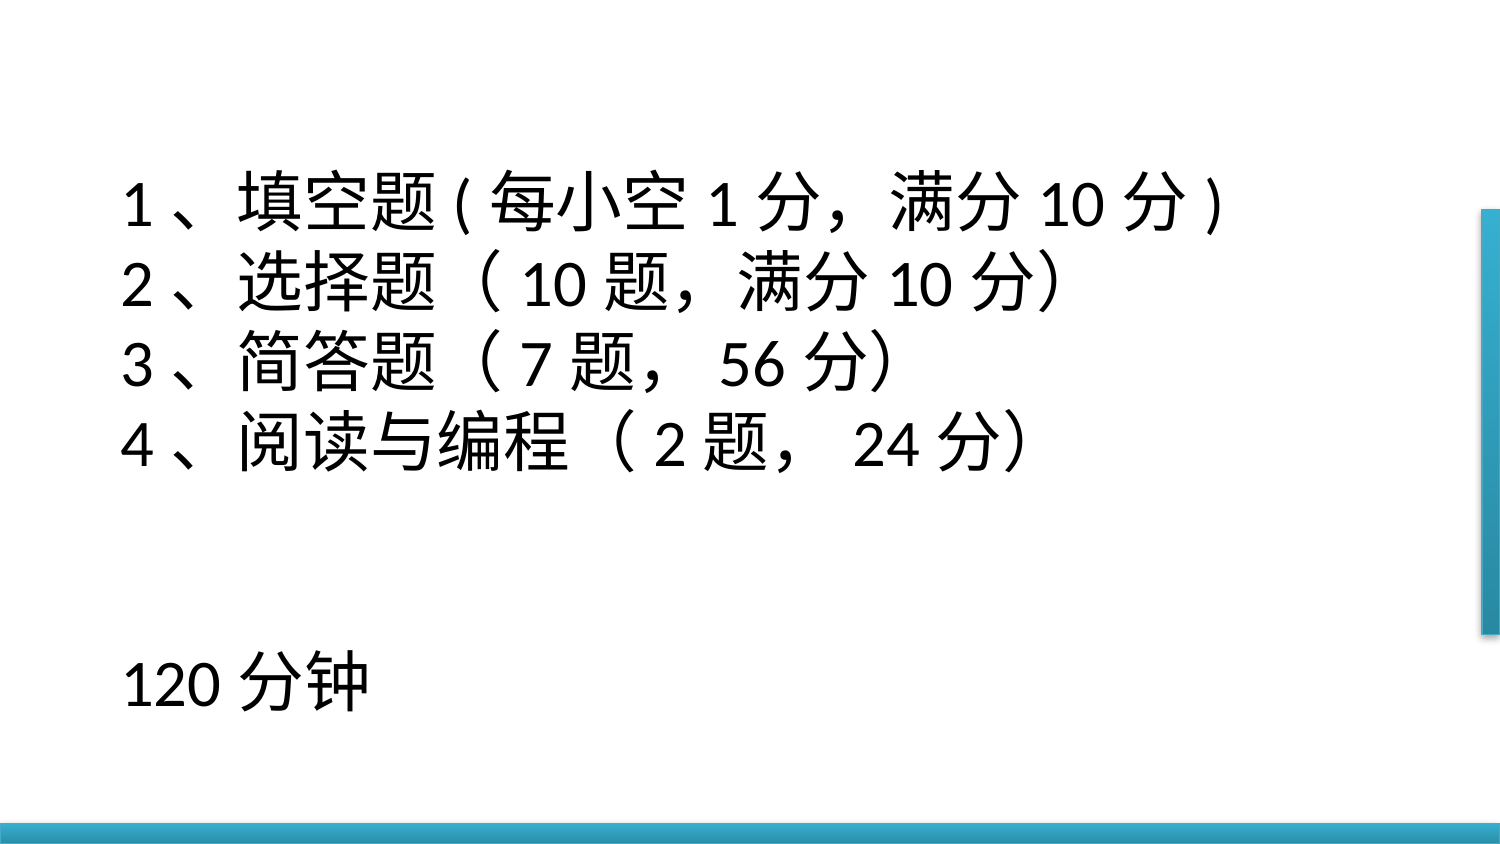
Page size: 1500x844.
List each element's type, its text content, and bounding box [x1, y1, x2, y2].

text_box 1、填空题(每小空1分，满分10分) 2、选择题（10题，满分10分） 3、简答题（7题，56分） 4、阅读与编程（2题，24分） 120分钟 [105, 152, 1428, 727]
